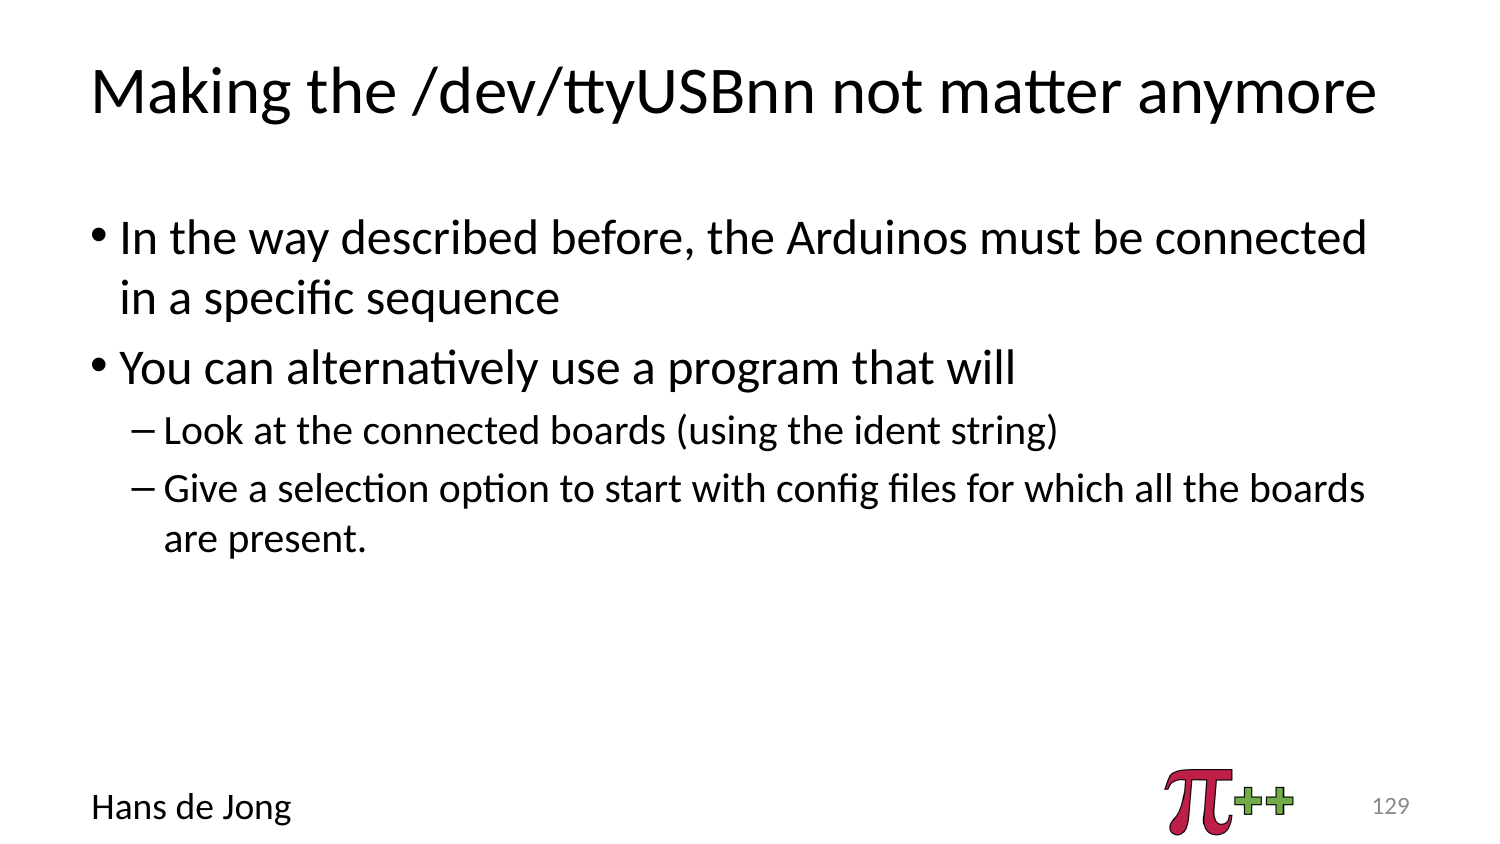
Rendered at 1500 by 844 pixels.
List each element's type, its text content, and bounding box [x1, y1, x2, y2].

slide_number 129 [1340, 782, 1425, 827]
list In the way described before, the Arduinos must be connected in a specific sequence You can alternatively use a program that will Look at the connected boards (using the ident string) Give a selection option to start with config files for which all the boards are present. [75, 196, 1425, 754]
picture [1163, 768, 1294, 836]
title Making the /dev/ttyUSBnn not matter anymore [75, 0, 1425, 175]
